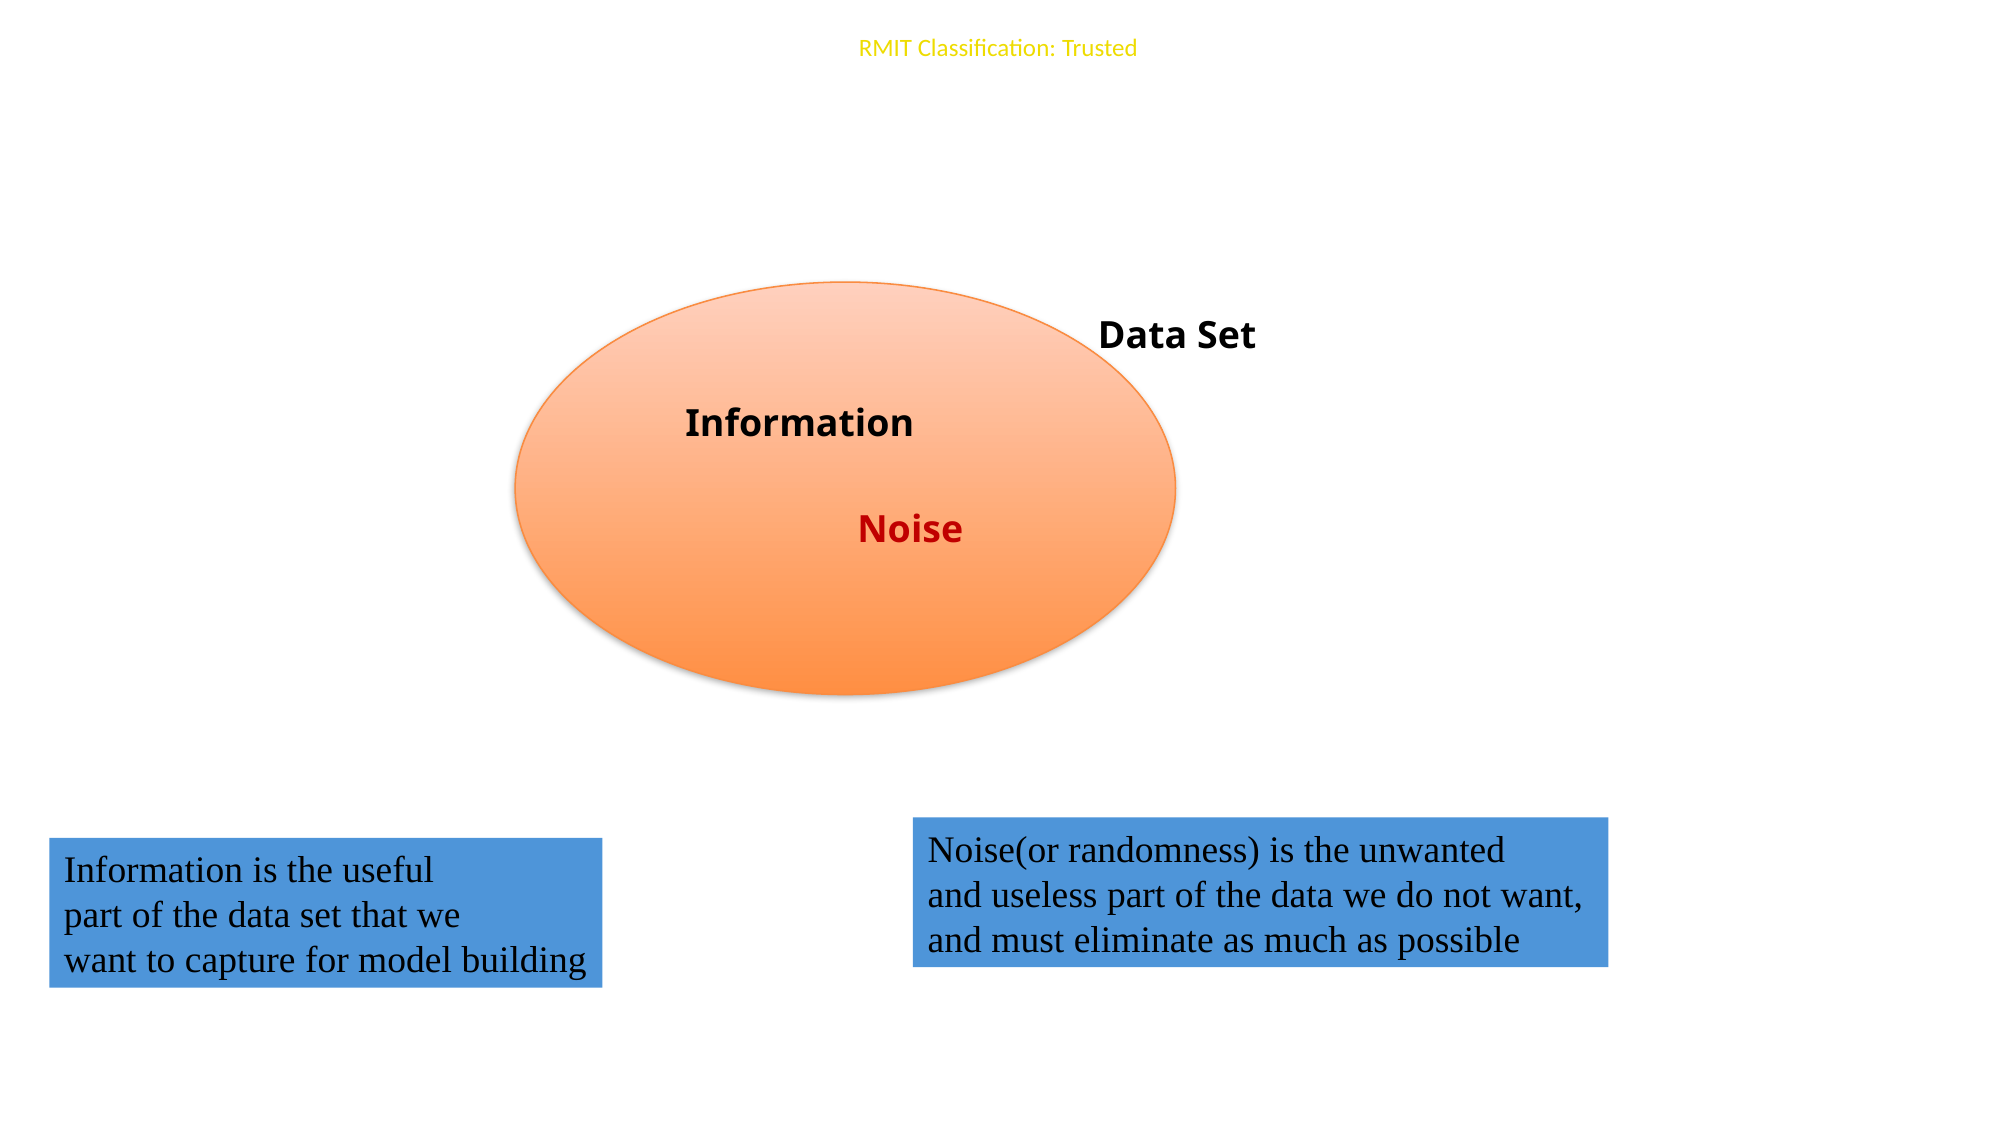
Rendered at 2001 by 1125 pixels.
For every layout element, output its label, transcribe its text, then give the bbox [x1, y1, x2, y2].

text_box Information is the useful part of the data set that we want to capture for model building [49, 837, 603, 988]
text_box Information [670, 391, 930, 452]
text_box Data Set [1083, 303, 1272, 363]
text_box [515, 282, 1176, 695]
text_box Noise(or randomness) is the unwanted and useless part of the data we do not want, and must eliminate as much as possible [912, 817, 1609, 968]
text_box Noise [842, 497, 979, 557]
